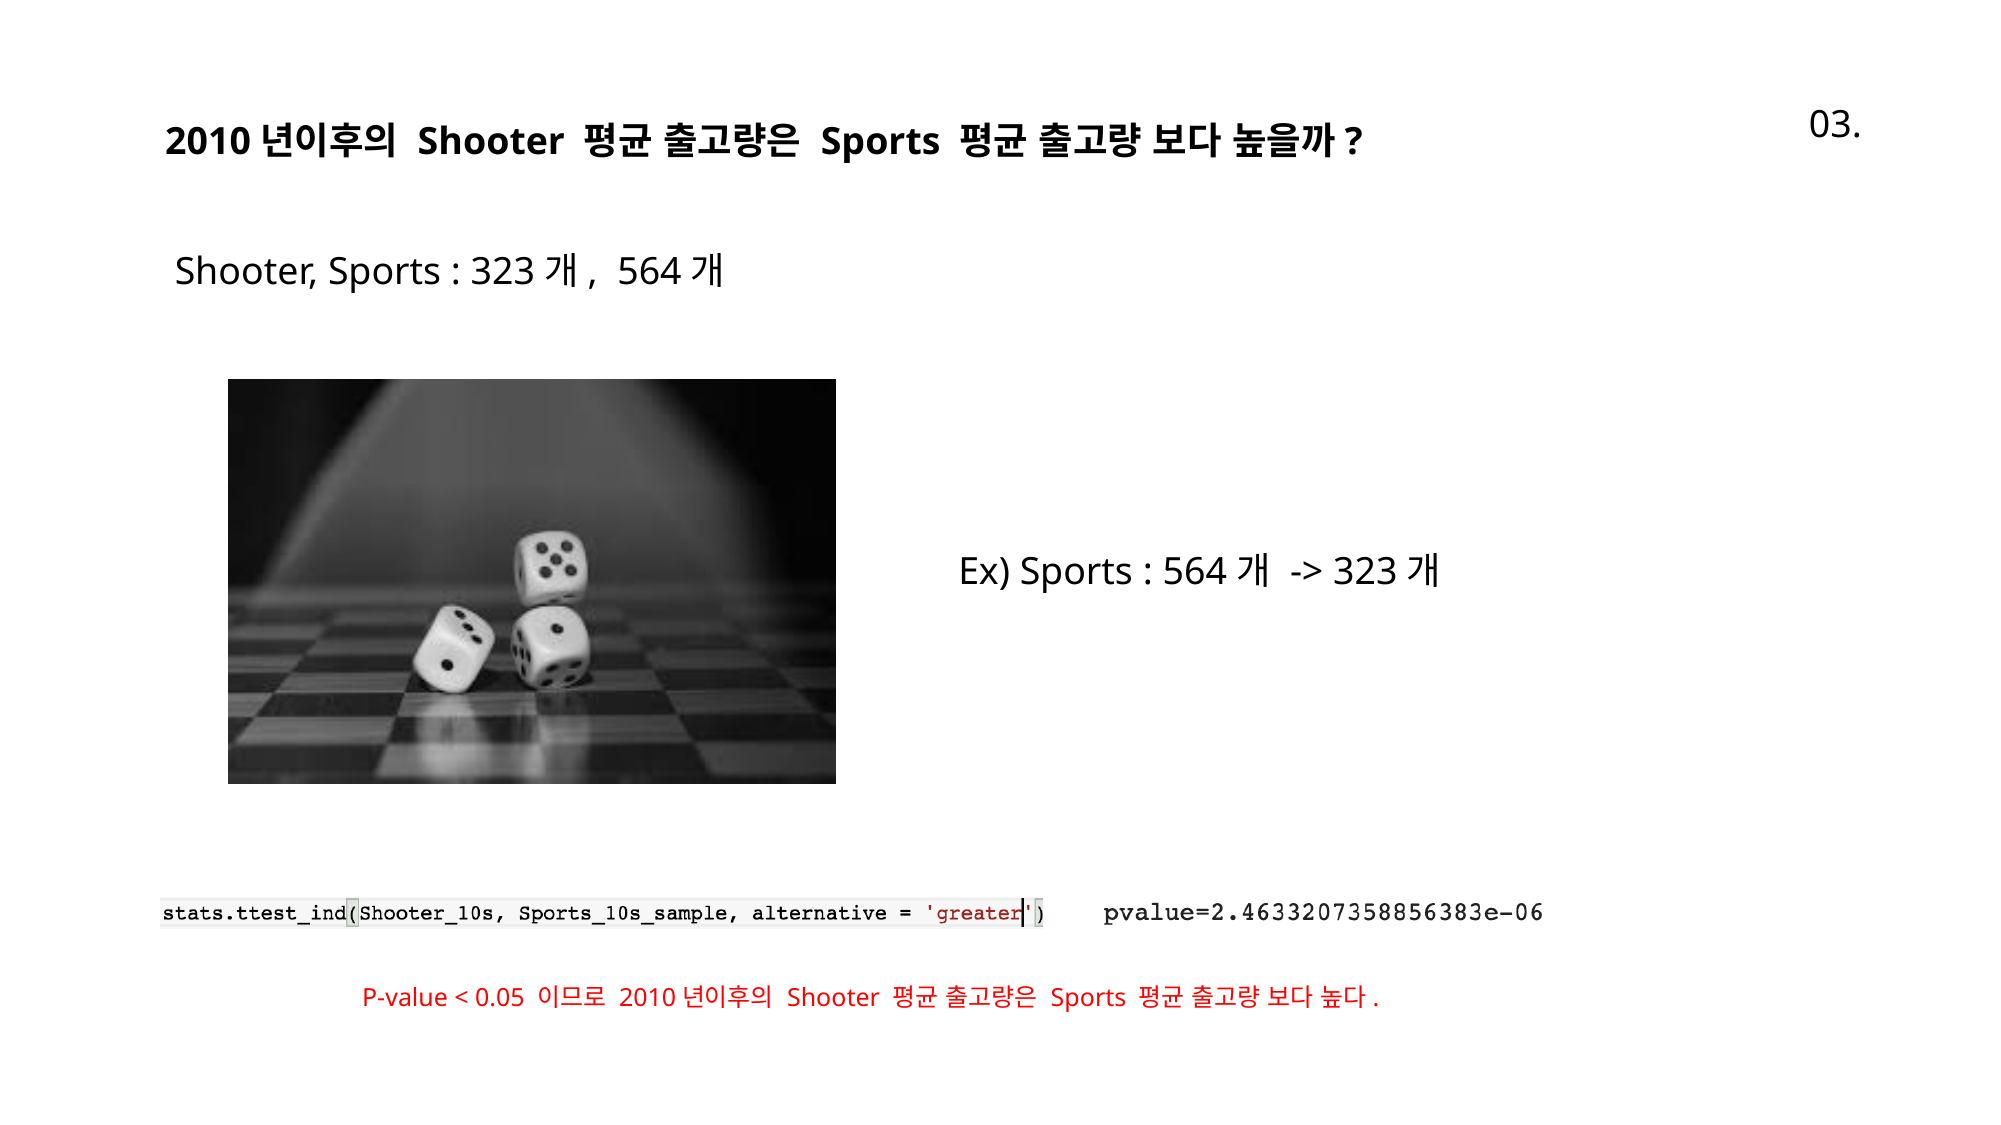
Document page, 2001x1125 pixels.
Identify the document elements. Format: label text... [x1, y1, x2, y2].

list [159, 897, 1043, 929]
text_box Ex) Sports : 564개 -> 323개 [943, 539, 1456, 600]
picture [1104, 888, 1545, 926]
picture [228, 378, 836, 784]
text_box P-value < 0.05 이므로 2010년이후의 Shooter 평균 출고량은 Sports 평균 출고량 보다 높다. [347, 973, 1395, 1019]
text_box 2010년이후의 Shooter 평균 출고량은 Sports 평균 출고량 보다 높을까? [150, 109, 1388, 170]
text_box 03. [1794, 93, 1877, 153]
text_box Shooter, Sports : 323개, 564개 [159, 239, 1171, 300]
